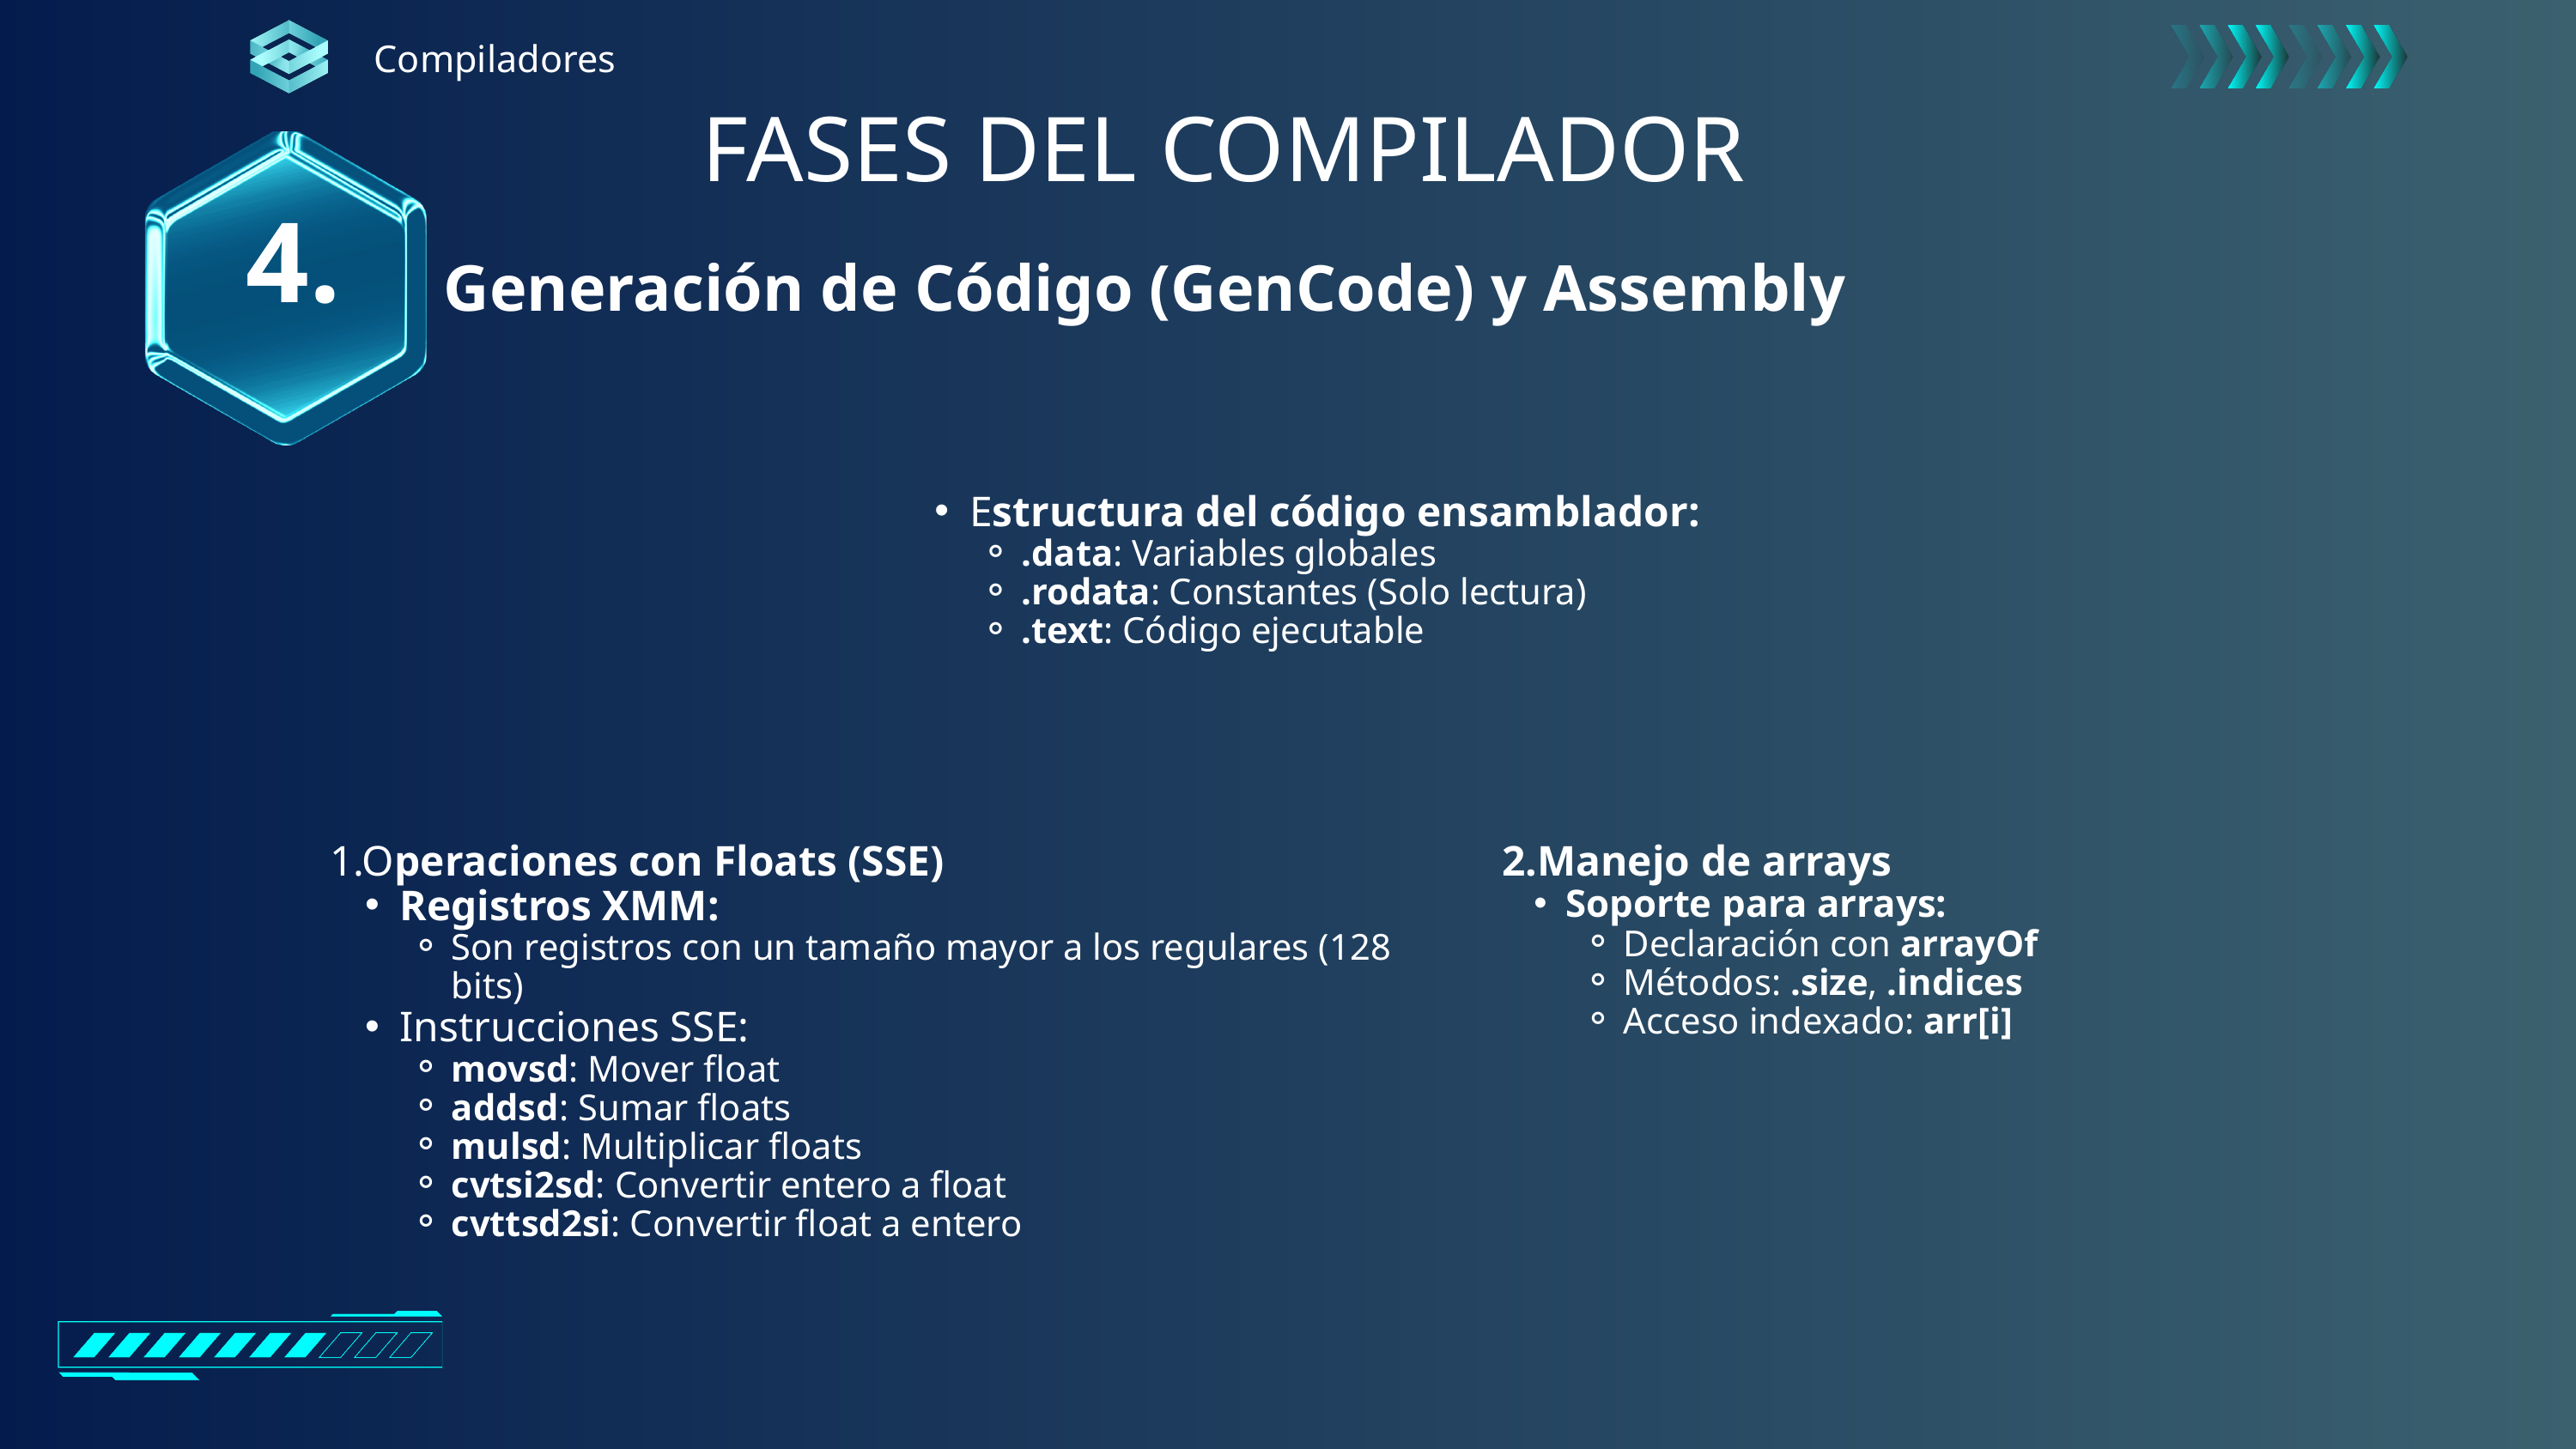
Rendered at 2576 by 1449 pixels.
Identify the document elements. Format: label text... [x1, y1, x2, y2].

text_box 1.Operaciones con Floats (SSE) Registros XMM: Son registros con un tamaño mayor a los regulares (128 bits) Instrucciones SSE: movsd: Mover float addsd: Sumar floats mulsd: Multiplicar floats cvtsi2sd: Convertir entero a float cvttsd2si: Convertir float a entero [330, 840, 1470, 1292]
text_box [2289, 25, 2408, 89]
text_box Estructura del código ensamblador: .data: Variables globales .rodata: Constantes (Solo lectura) .text: Código ejecutable [899, 490, 2039, 743]
text_box Compiladores [374, 39, 702, 80]
text_box 2.Manejo de arrays Soporte para arrays: Declaración con arrayOf Métodos: .size, .indices Acceso indexado: arr[i] [1502, 840, 2101, 1080]
text_box 4. [222, 205, 365, 325]
text_box [144, 131, 427, 446]
text_box [58, 1311, 443, 1380]
text_box [250, 20, 328, 94]
text_box [2171, 25, 2289, 89]
text_box Generación de Código (GenCode) y Assembly [442, 255, 1849, 324]
text_box FASES DEL COMPILADOR [442, 86, 2006, 200]
